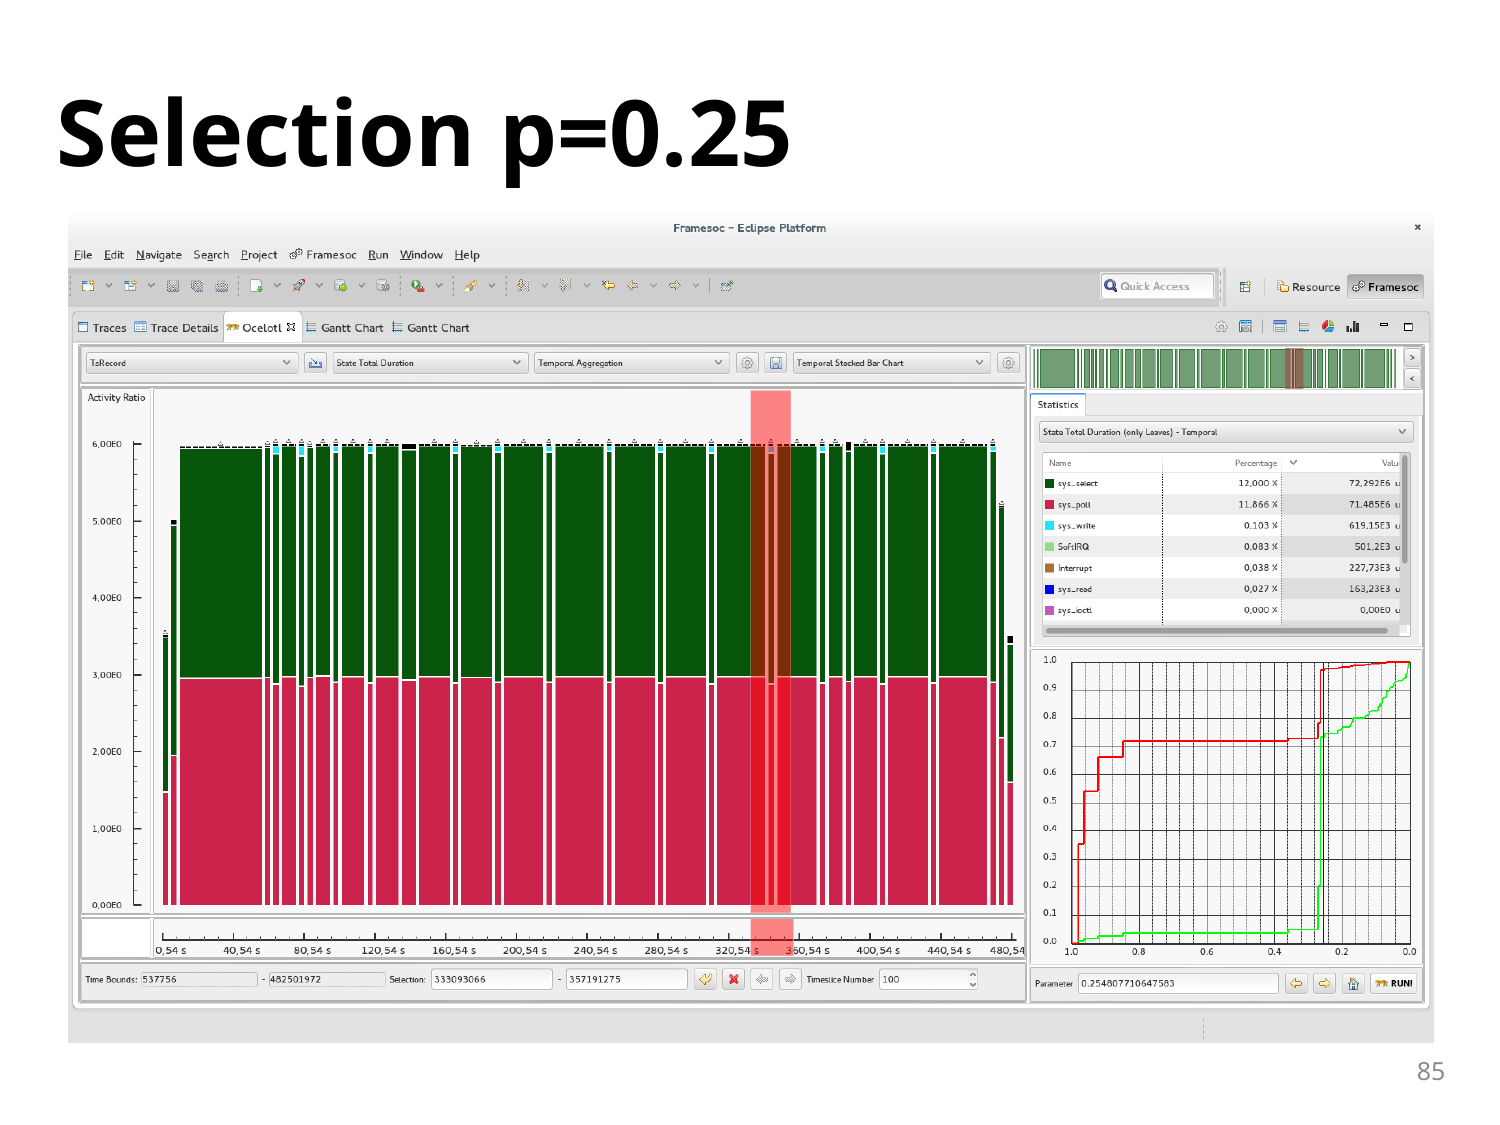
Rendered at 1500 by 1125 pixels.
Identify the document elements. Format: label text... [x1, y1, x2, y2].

picture [68, 211, 1434, 1043]
title Selection p=0.25 [41, 59, 1461, 215]
slide_number 85 [1059, 1042, 1461, 1103]
